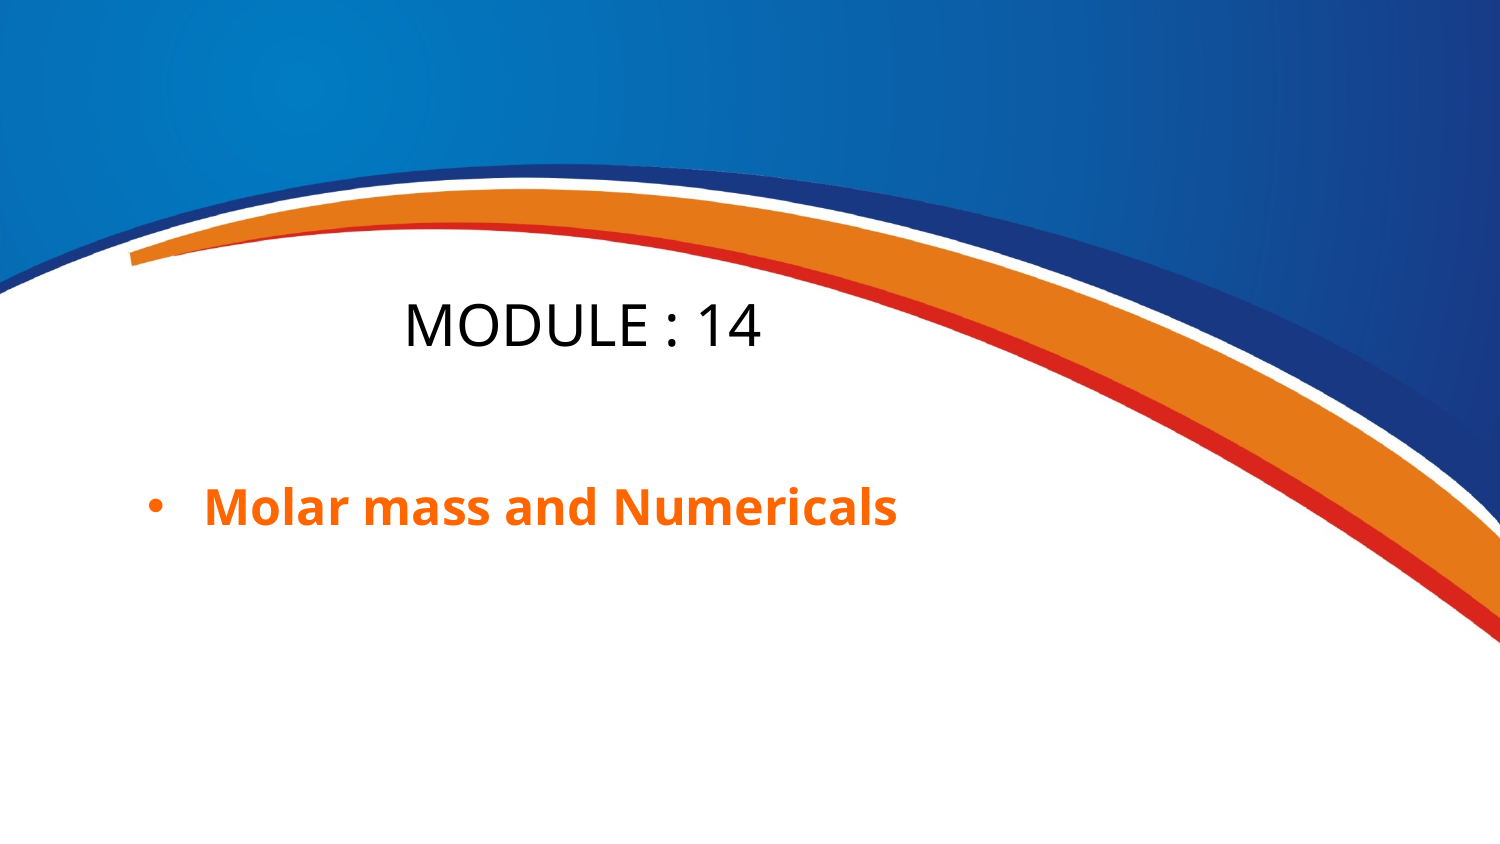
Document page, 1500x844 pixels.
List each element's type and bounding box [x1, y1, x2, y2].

picture [0, 0, 1500, 649]
